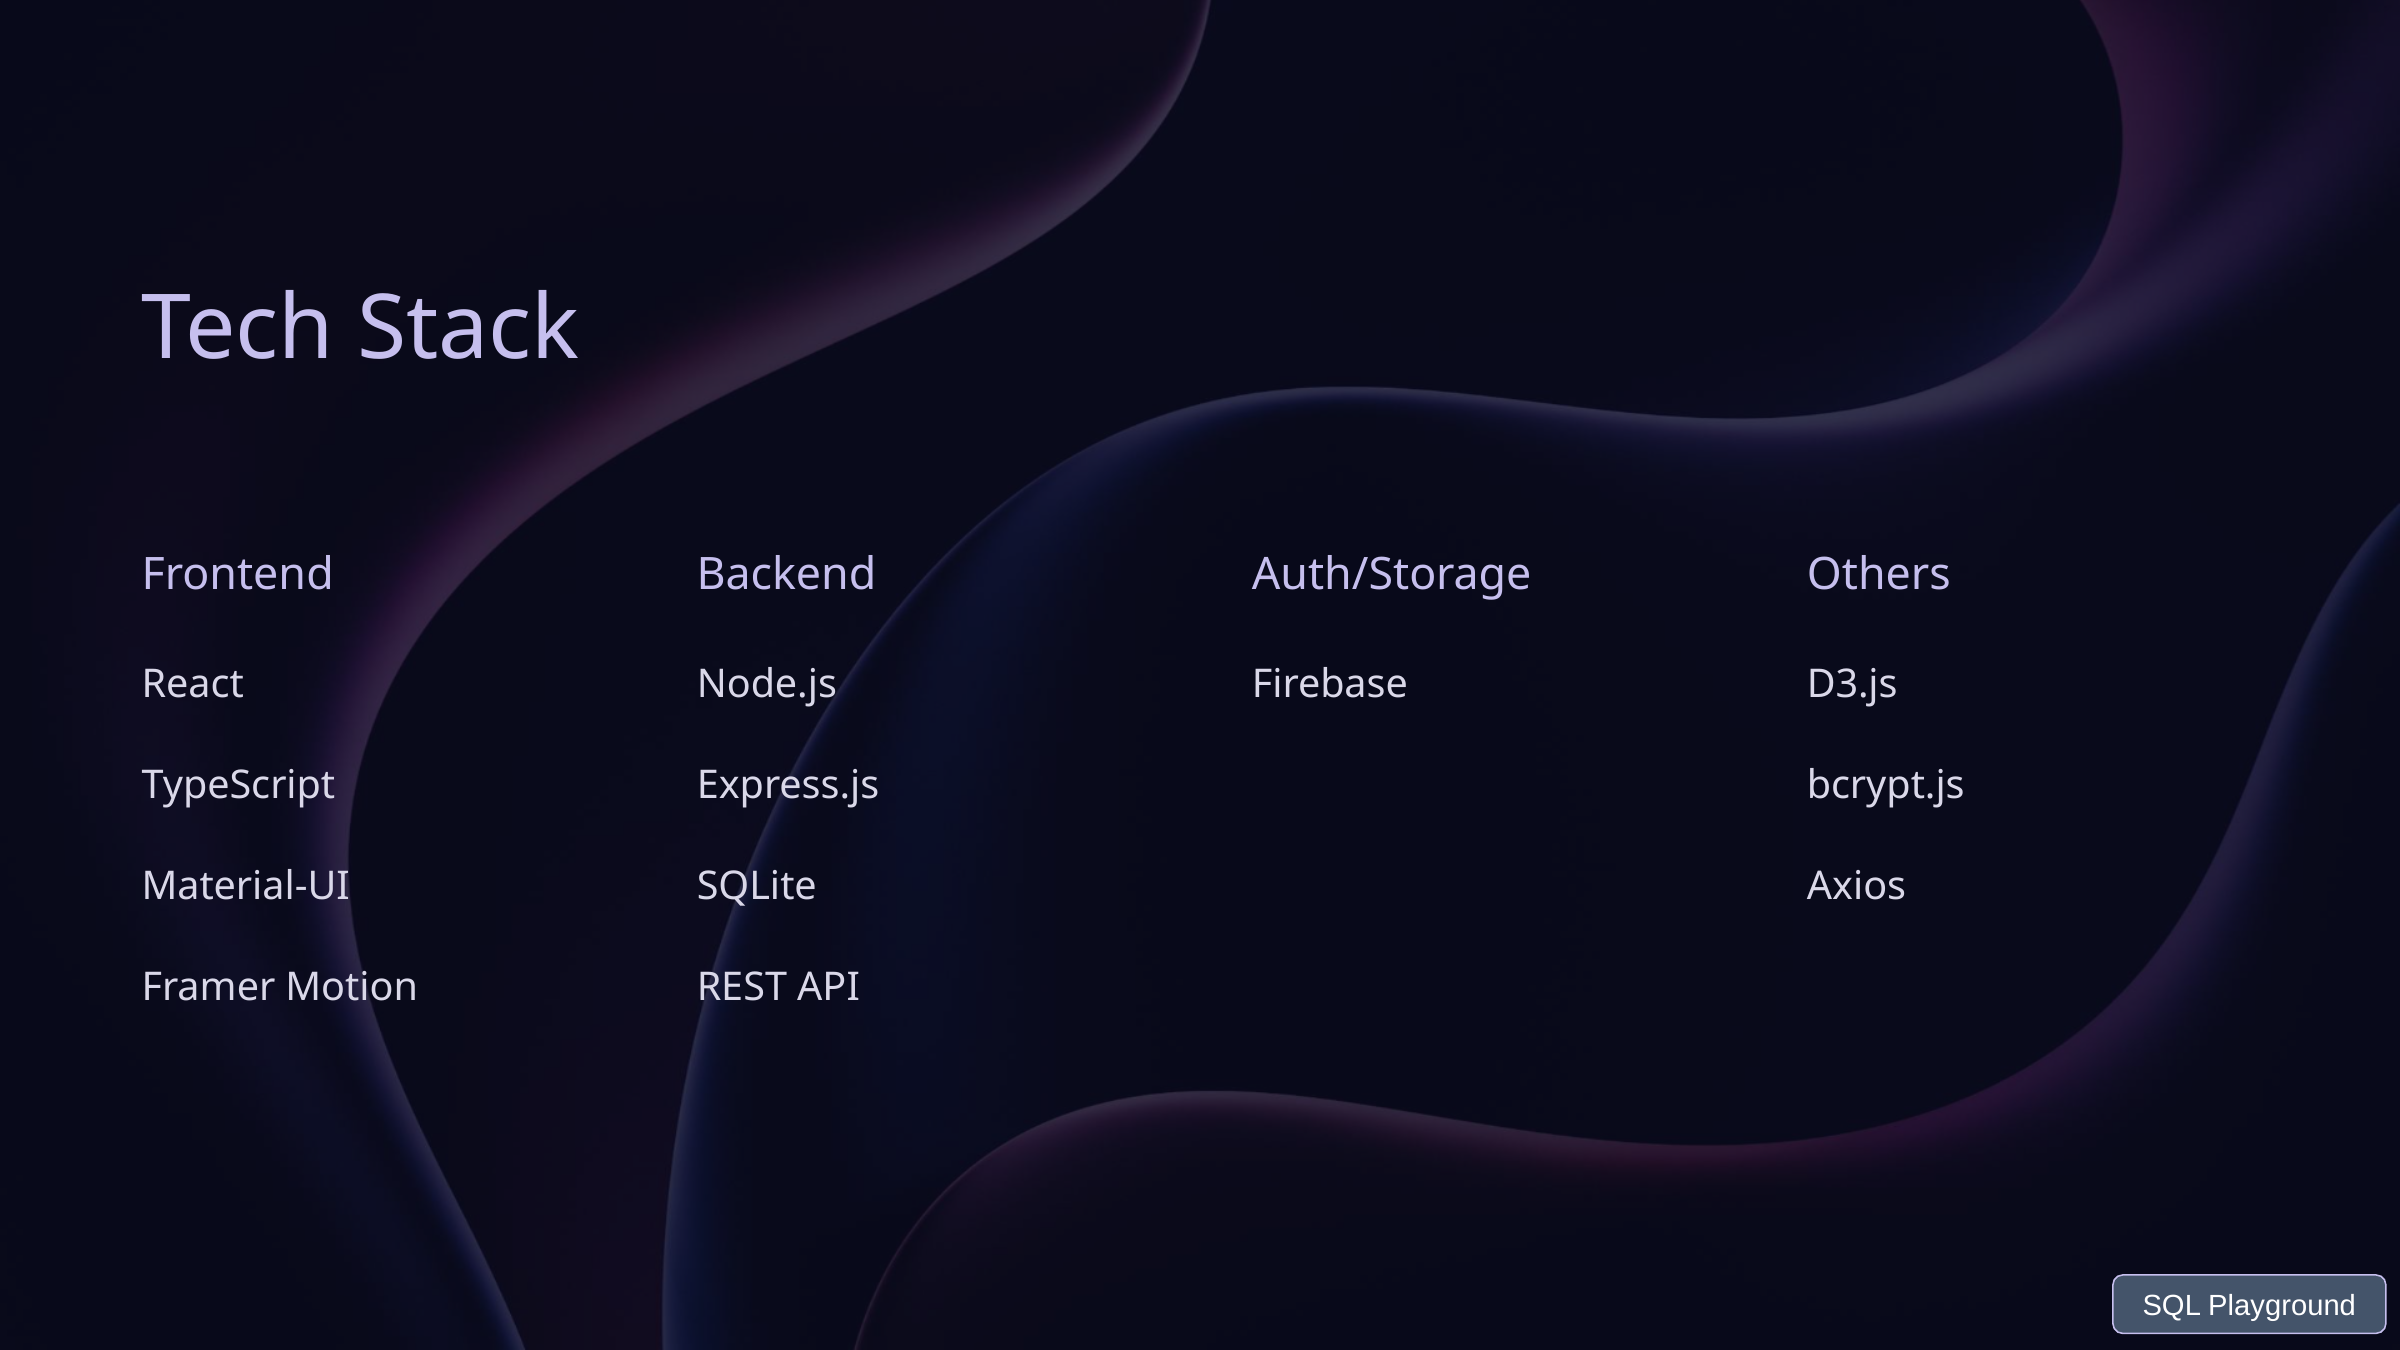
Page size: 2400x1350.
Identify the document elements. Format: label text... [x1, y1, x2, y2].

text_box Framer Motion [141, 931, 597, 997]
text_box SQL Playground [2112, 1274, 2386, 1334]
text_box bcrypt.js [1806, 728, 2262, 794]
picture [2106, 1271, 2389, 1339]
text_box Others [1806, 531, 2257, 588]
text_box React [141, 627, 597, 693]
text_box Express.js [696, 728, 1152, 794]
text_box REST API [696, 931, 1152, 997]
text_box SQLite [696, 830, 1152, 895]
text_box TypeScript [141, 728, 597, 794]
text_box D3.js [1806, 627, 2262, 693]
text_box Backend [696, 531, 1147, 588]
text_box Firebase [1251, 627, 1707, 693]
text_box Node.js [696, 627, 1152, 693]
text_box Frontend [141, 531, 592, 588]
text_box Axios [1806, 830, 2262, 895]
text_box Auth/Storage [1251, 531, 1702, 588]
text_box Material-UI [141, 830, 597, 895]
text_box Tech Stack [141, 242, 1042, 355]
